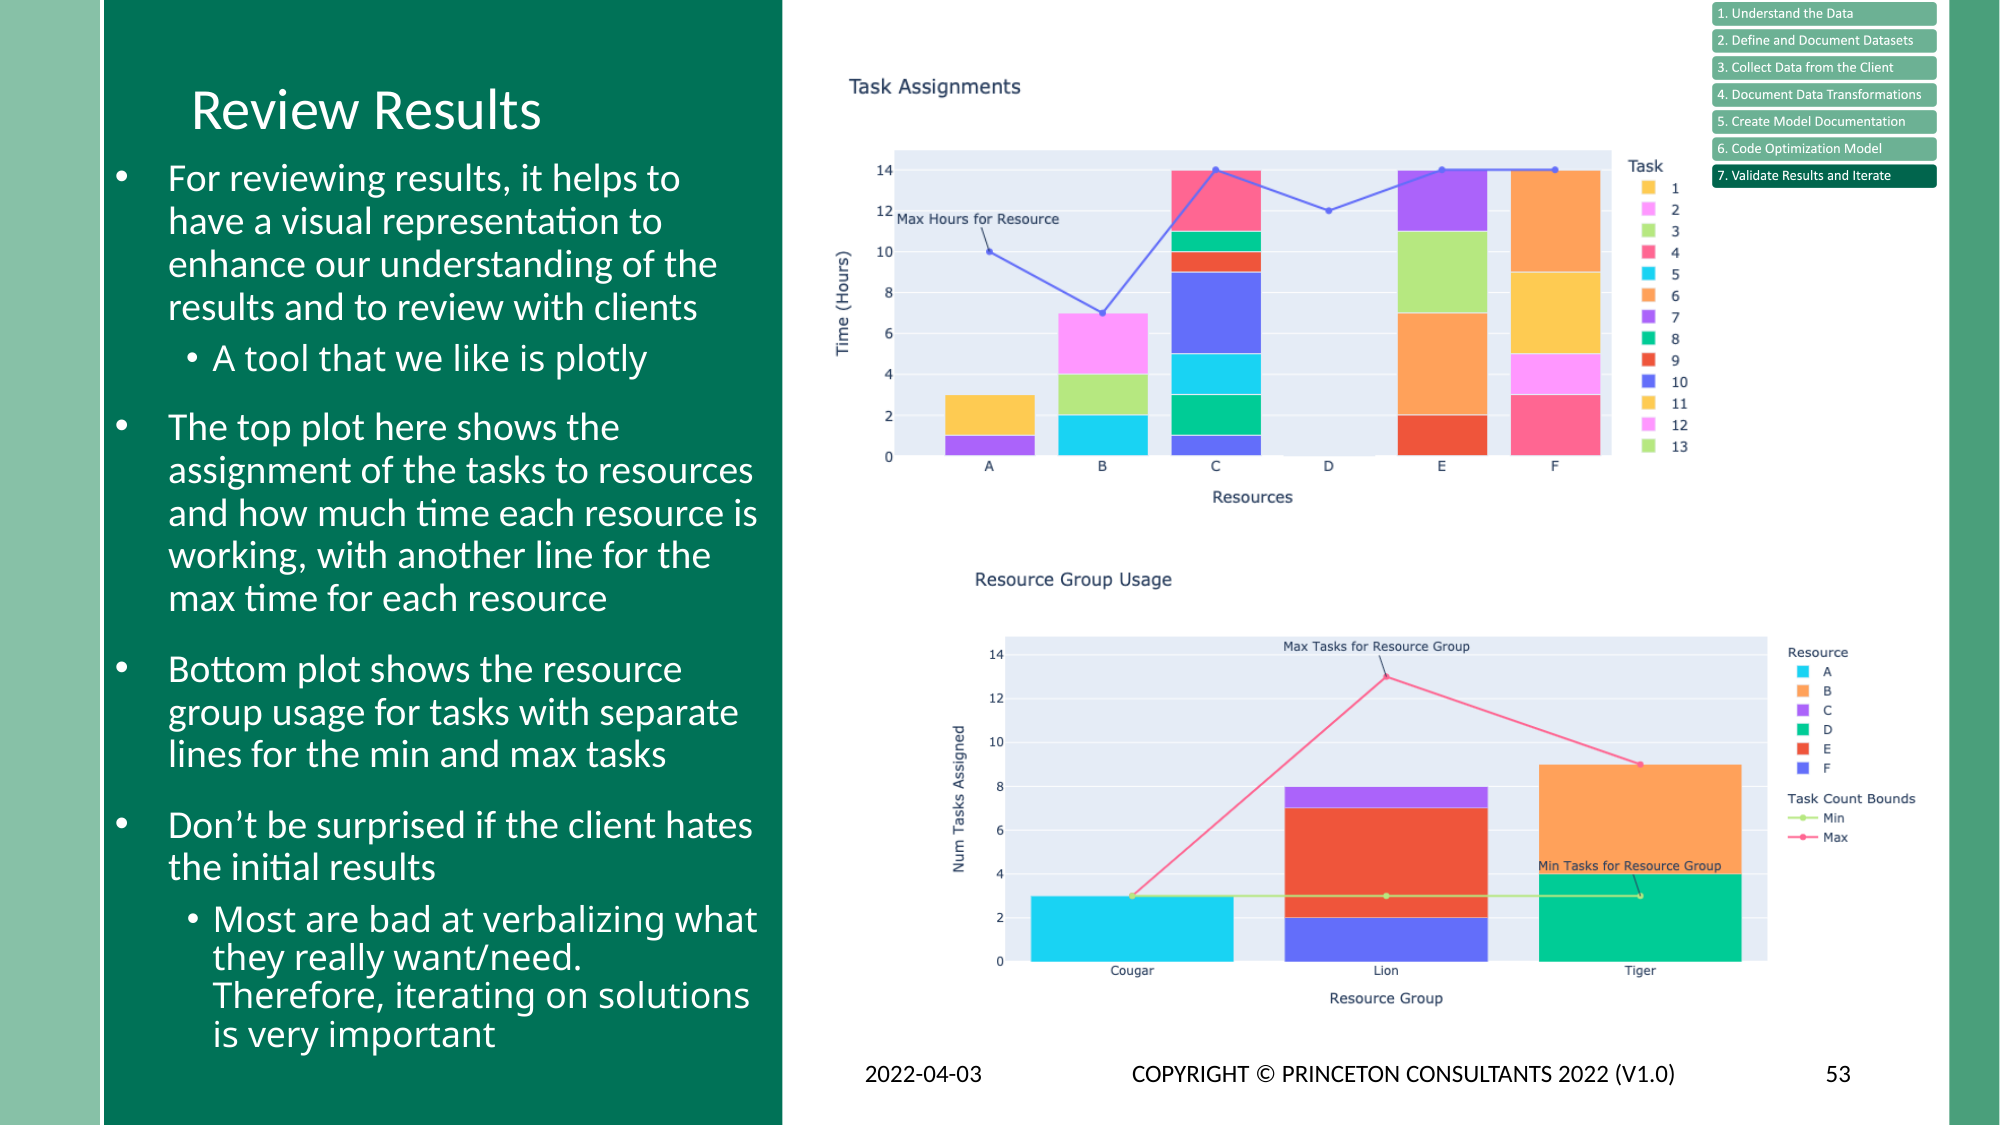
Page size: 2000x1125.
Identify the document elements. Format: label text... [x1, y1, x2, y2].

picture [924, 535, 1939, 1043]
footer Copyright © Princeton Consultants 2022 (V1.0) [1074, 1043, 1734, 1103]
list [804, 37, 1709, 547]
list For reviewing results, it helps to have a visual representation to enhance our understanding of the results and to review with clients A tool that we like is plotly The top plot here shows the assignment of the tasks to resources and how much time each resource is working, with another line for the max time for each resource Bottom plot shows the resource group usage for tasks with separate lines for the min and max tasks Don’t be surprised if the client hates the initial results Most are bad at verbalizing what they really want/need. Therefore, iterating on solutions is very important [99, 149, 775, 1103]
title Review Results [176, 62, 717, 149]
picture [1712, 1, 1937, 188]
slide_number 53 [1766, 1043, 1867, 1103]
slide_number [849, 1042, 1050, 1103]
